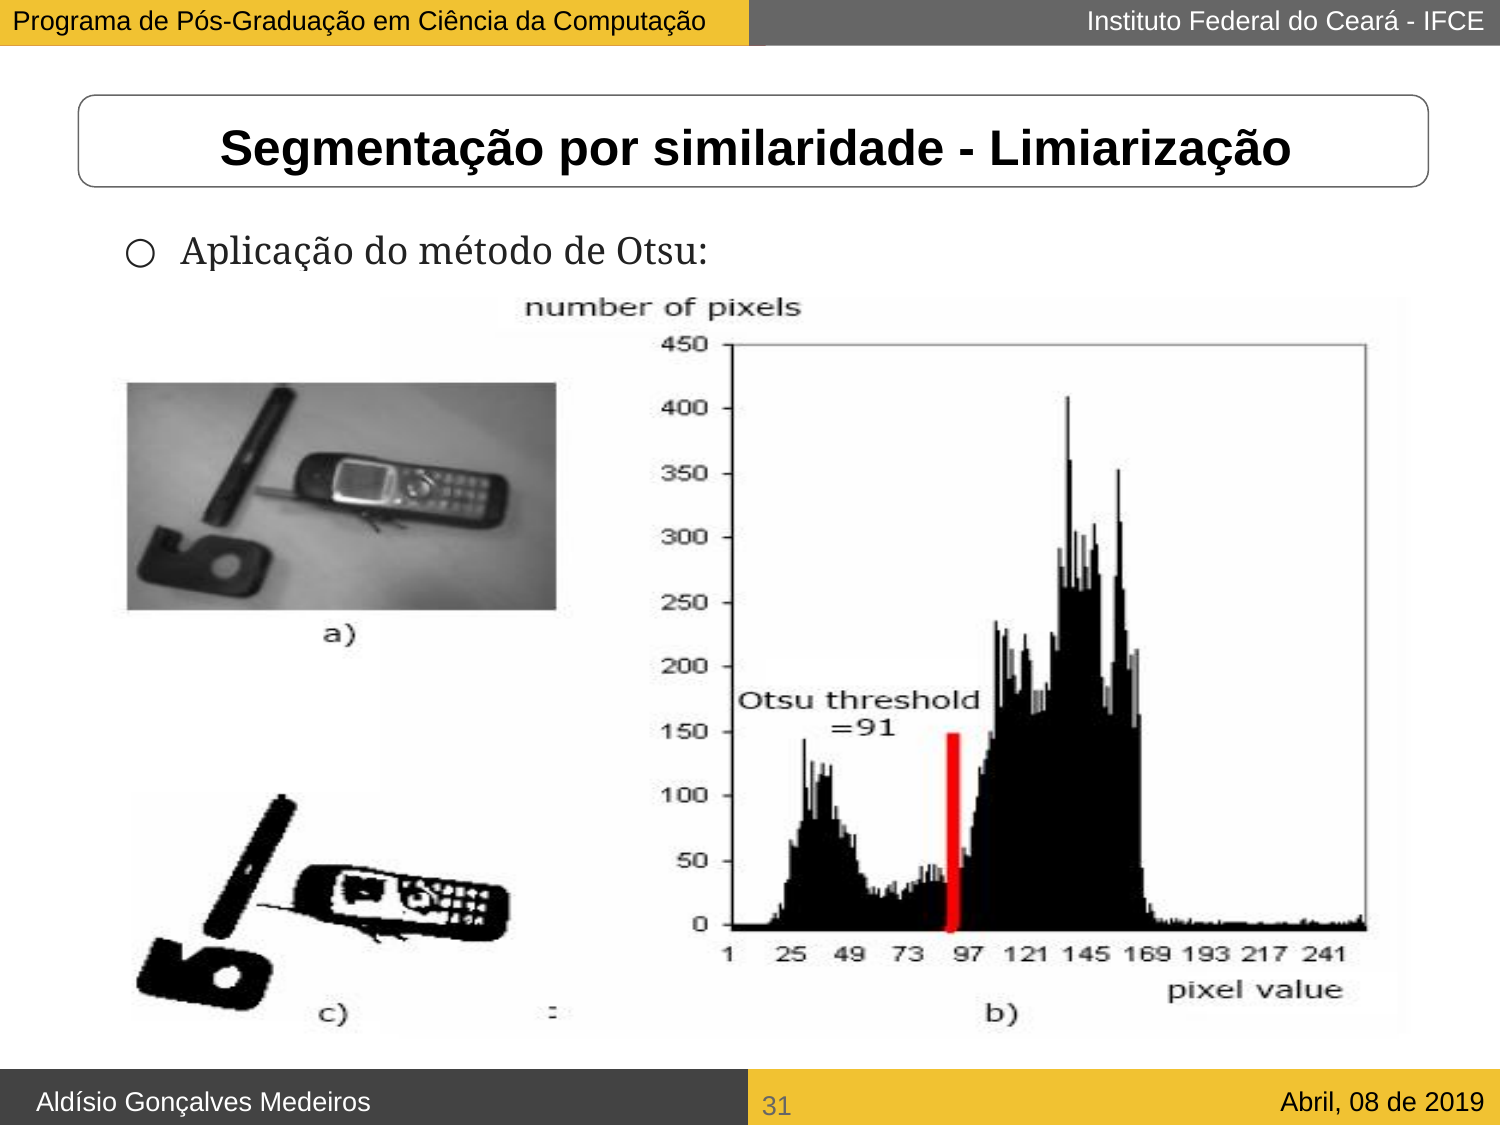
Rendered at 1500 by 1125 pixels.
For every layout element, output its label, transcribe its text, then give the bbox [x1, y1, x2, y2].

picture [74, 270, 1426, 1058]
text_box <number> [731, 1065, 822, 1125]
text_box Aplicação do método de Otsu: [90, 204, 1441, 819]
text_box Segmentação por similaridade - Limiarização [88, 99, 1424, 192]
